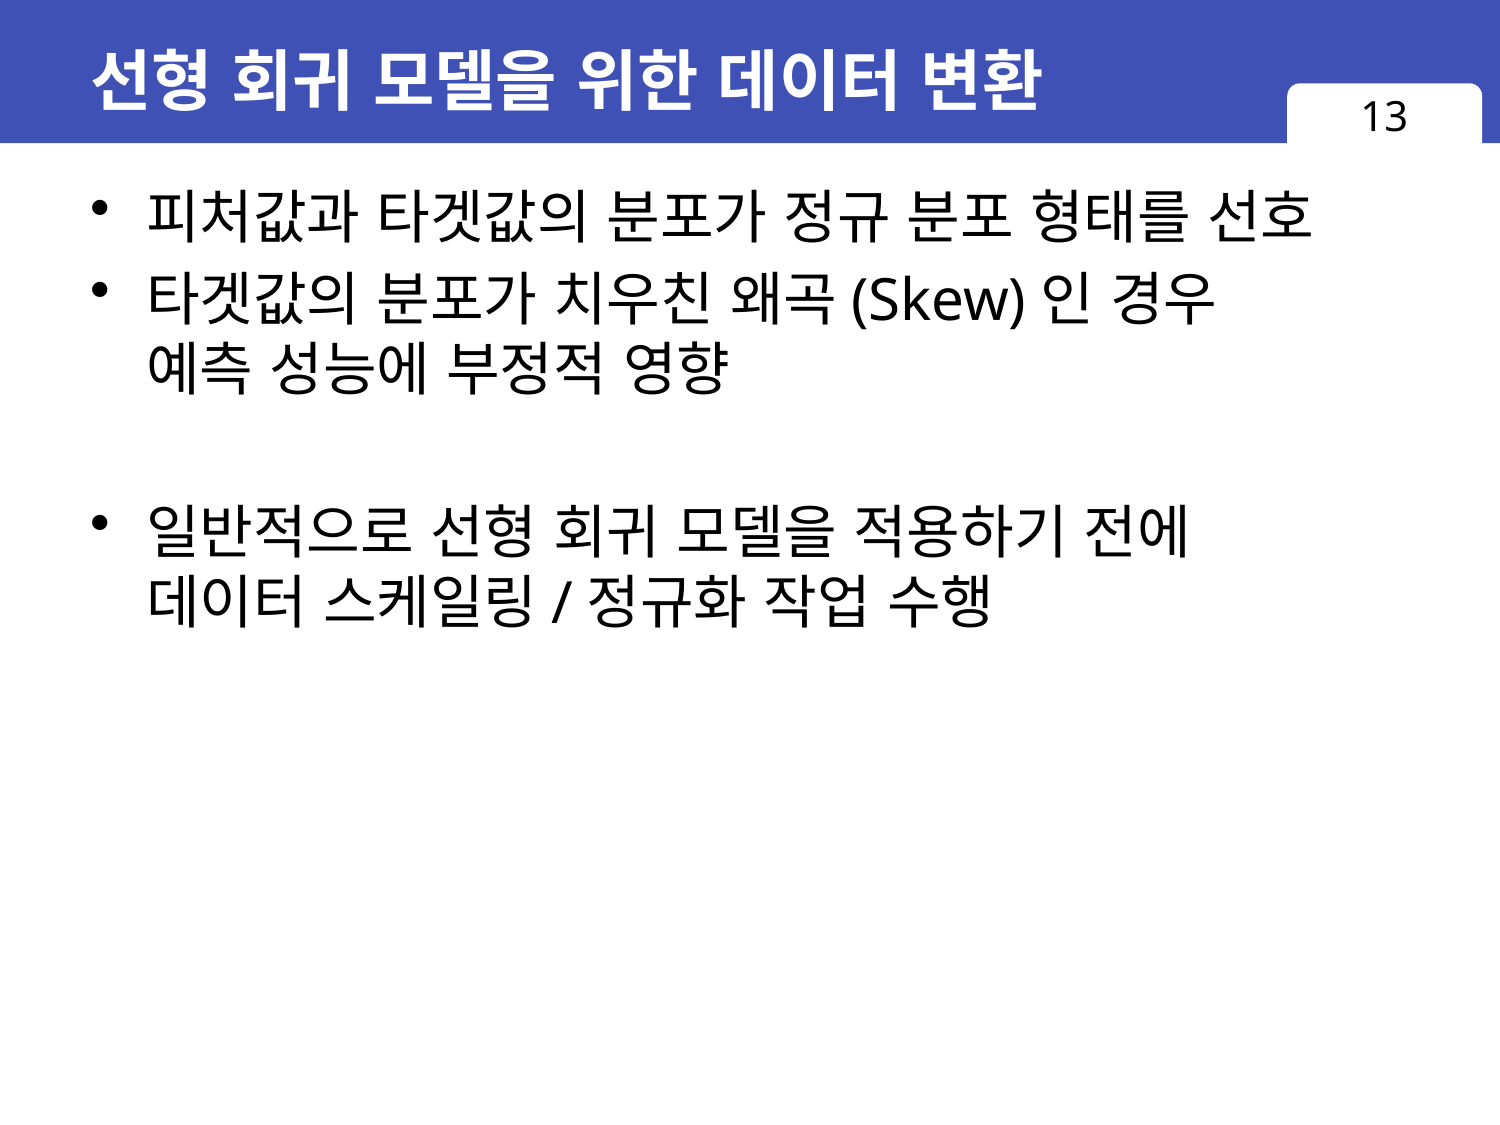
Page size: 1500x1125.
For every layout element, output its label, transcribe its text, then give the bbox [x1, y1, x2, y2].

list 피처값과 타겟값의 분포가 정규 분포 형태를 선호 타겟값의 분포가 치우친 왜곡(Skew)인 경우 예측 성능에 부정적 영향 일반적으로 선형 회귀 모델을 적용하기 전에 데이터 스케일링/정규화 작업 수행 [74, 172, 1483, 1095]
title 선형 회귀 모델을 위한 데이터 변환 [74, 16, 1426, 141]
slide_number 13 [1286, 81, 1483, 161]
